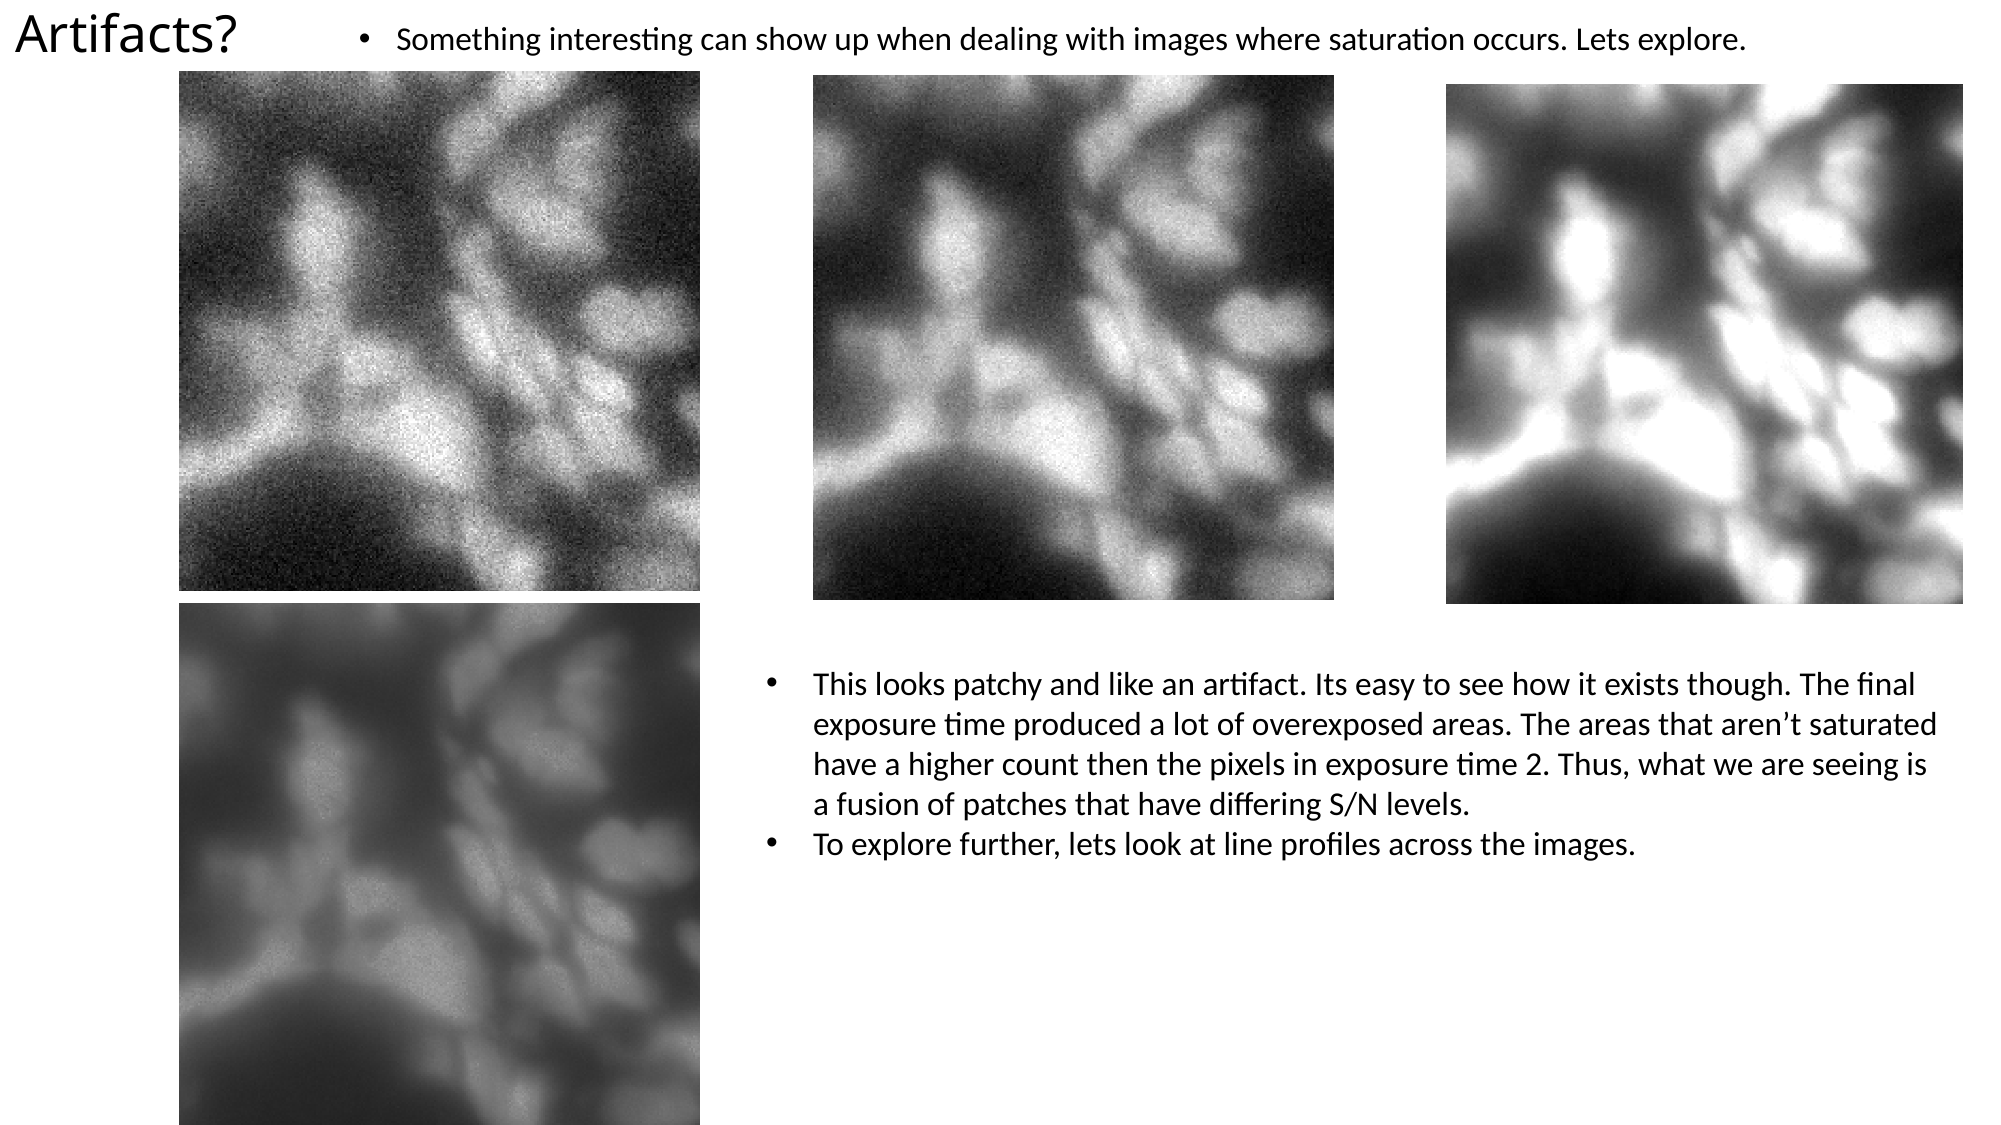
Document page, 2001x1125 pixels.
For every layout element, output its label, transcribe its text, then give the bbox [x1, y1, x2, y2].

picture [179, 603, 701, 1125]
picture [813, 75, 1334, 600]
title Artifacts? [0, 0, 1725, 72]
picture [1446, 84, 1963, 604]
picture [179, 71, 701, 591]
text_box This looks patchy and like an artifact. Its easy to see how it exists though. The final exposure time produced a lot of overexposed areas. The areas that aren’t saturated have a higher count then the pixels in exposure time 2. Thus, what we are seeing is a fusion of patches that have differing S/N levels. To explore further, lets look at line profiles across the images. [751, 654, 1962, 869]
list Something interesting can show up when dealing with images where saturation occurs. Lets explore. [343, 14, 2000, 72]
